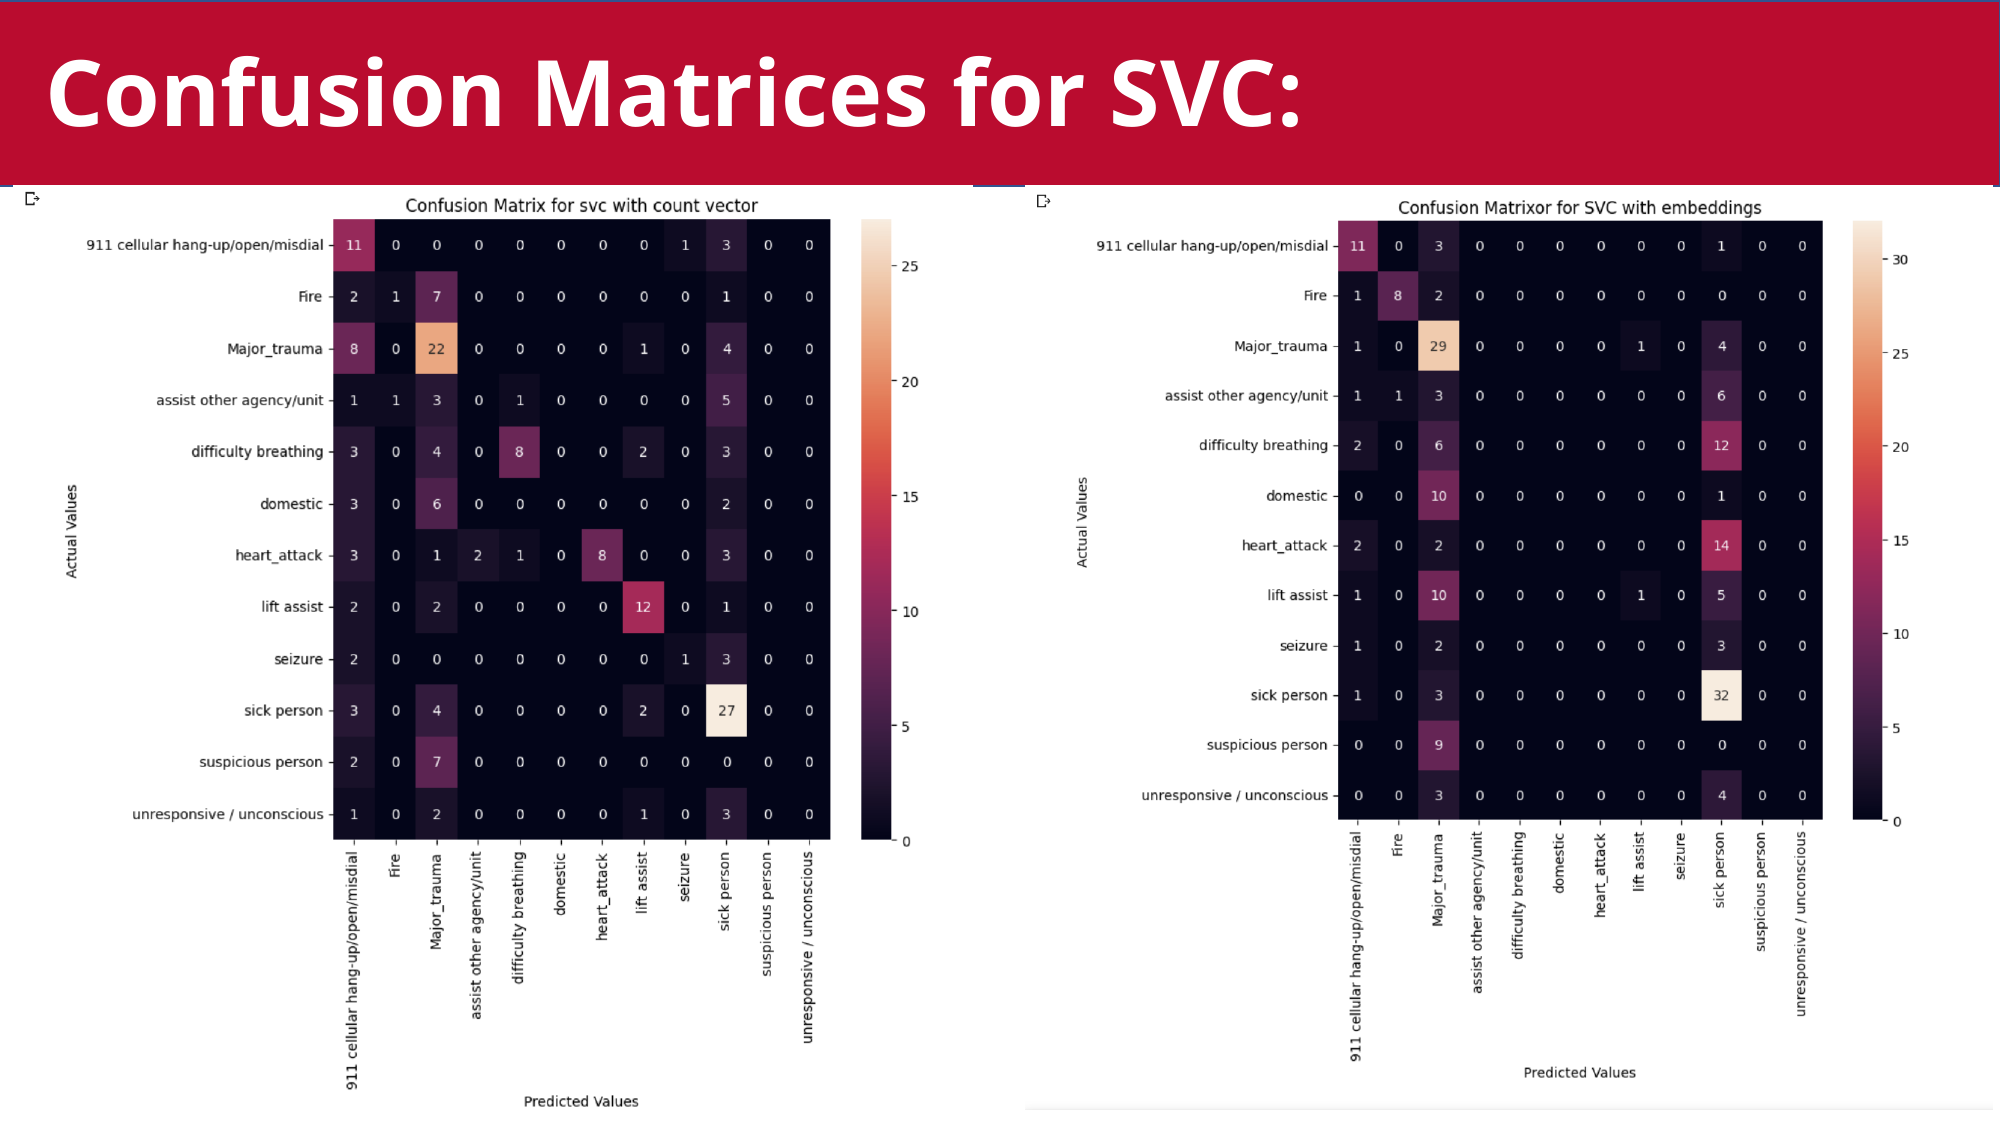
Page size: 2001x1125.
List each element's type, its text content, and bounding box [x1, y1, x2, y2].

picture [13, 185, 974, 1125]
picture [1025, 185, 1993, 1110]
text_box [0, 0, 2000, 187]
text_box Confusion Matrices for SVC: [30, 39, 1756, 174]
